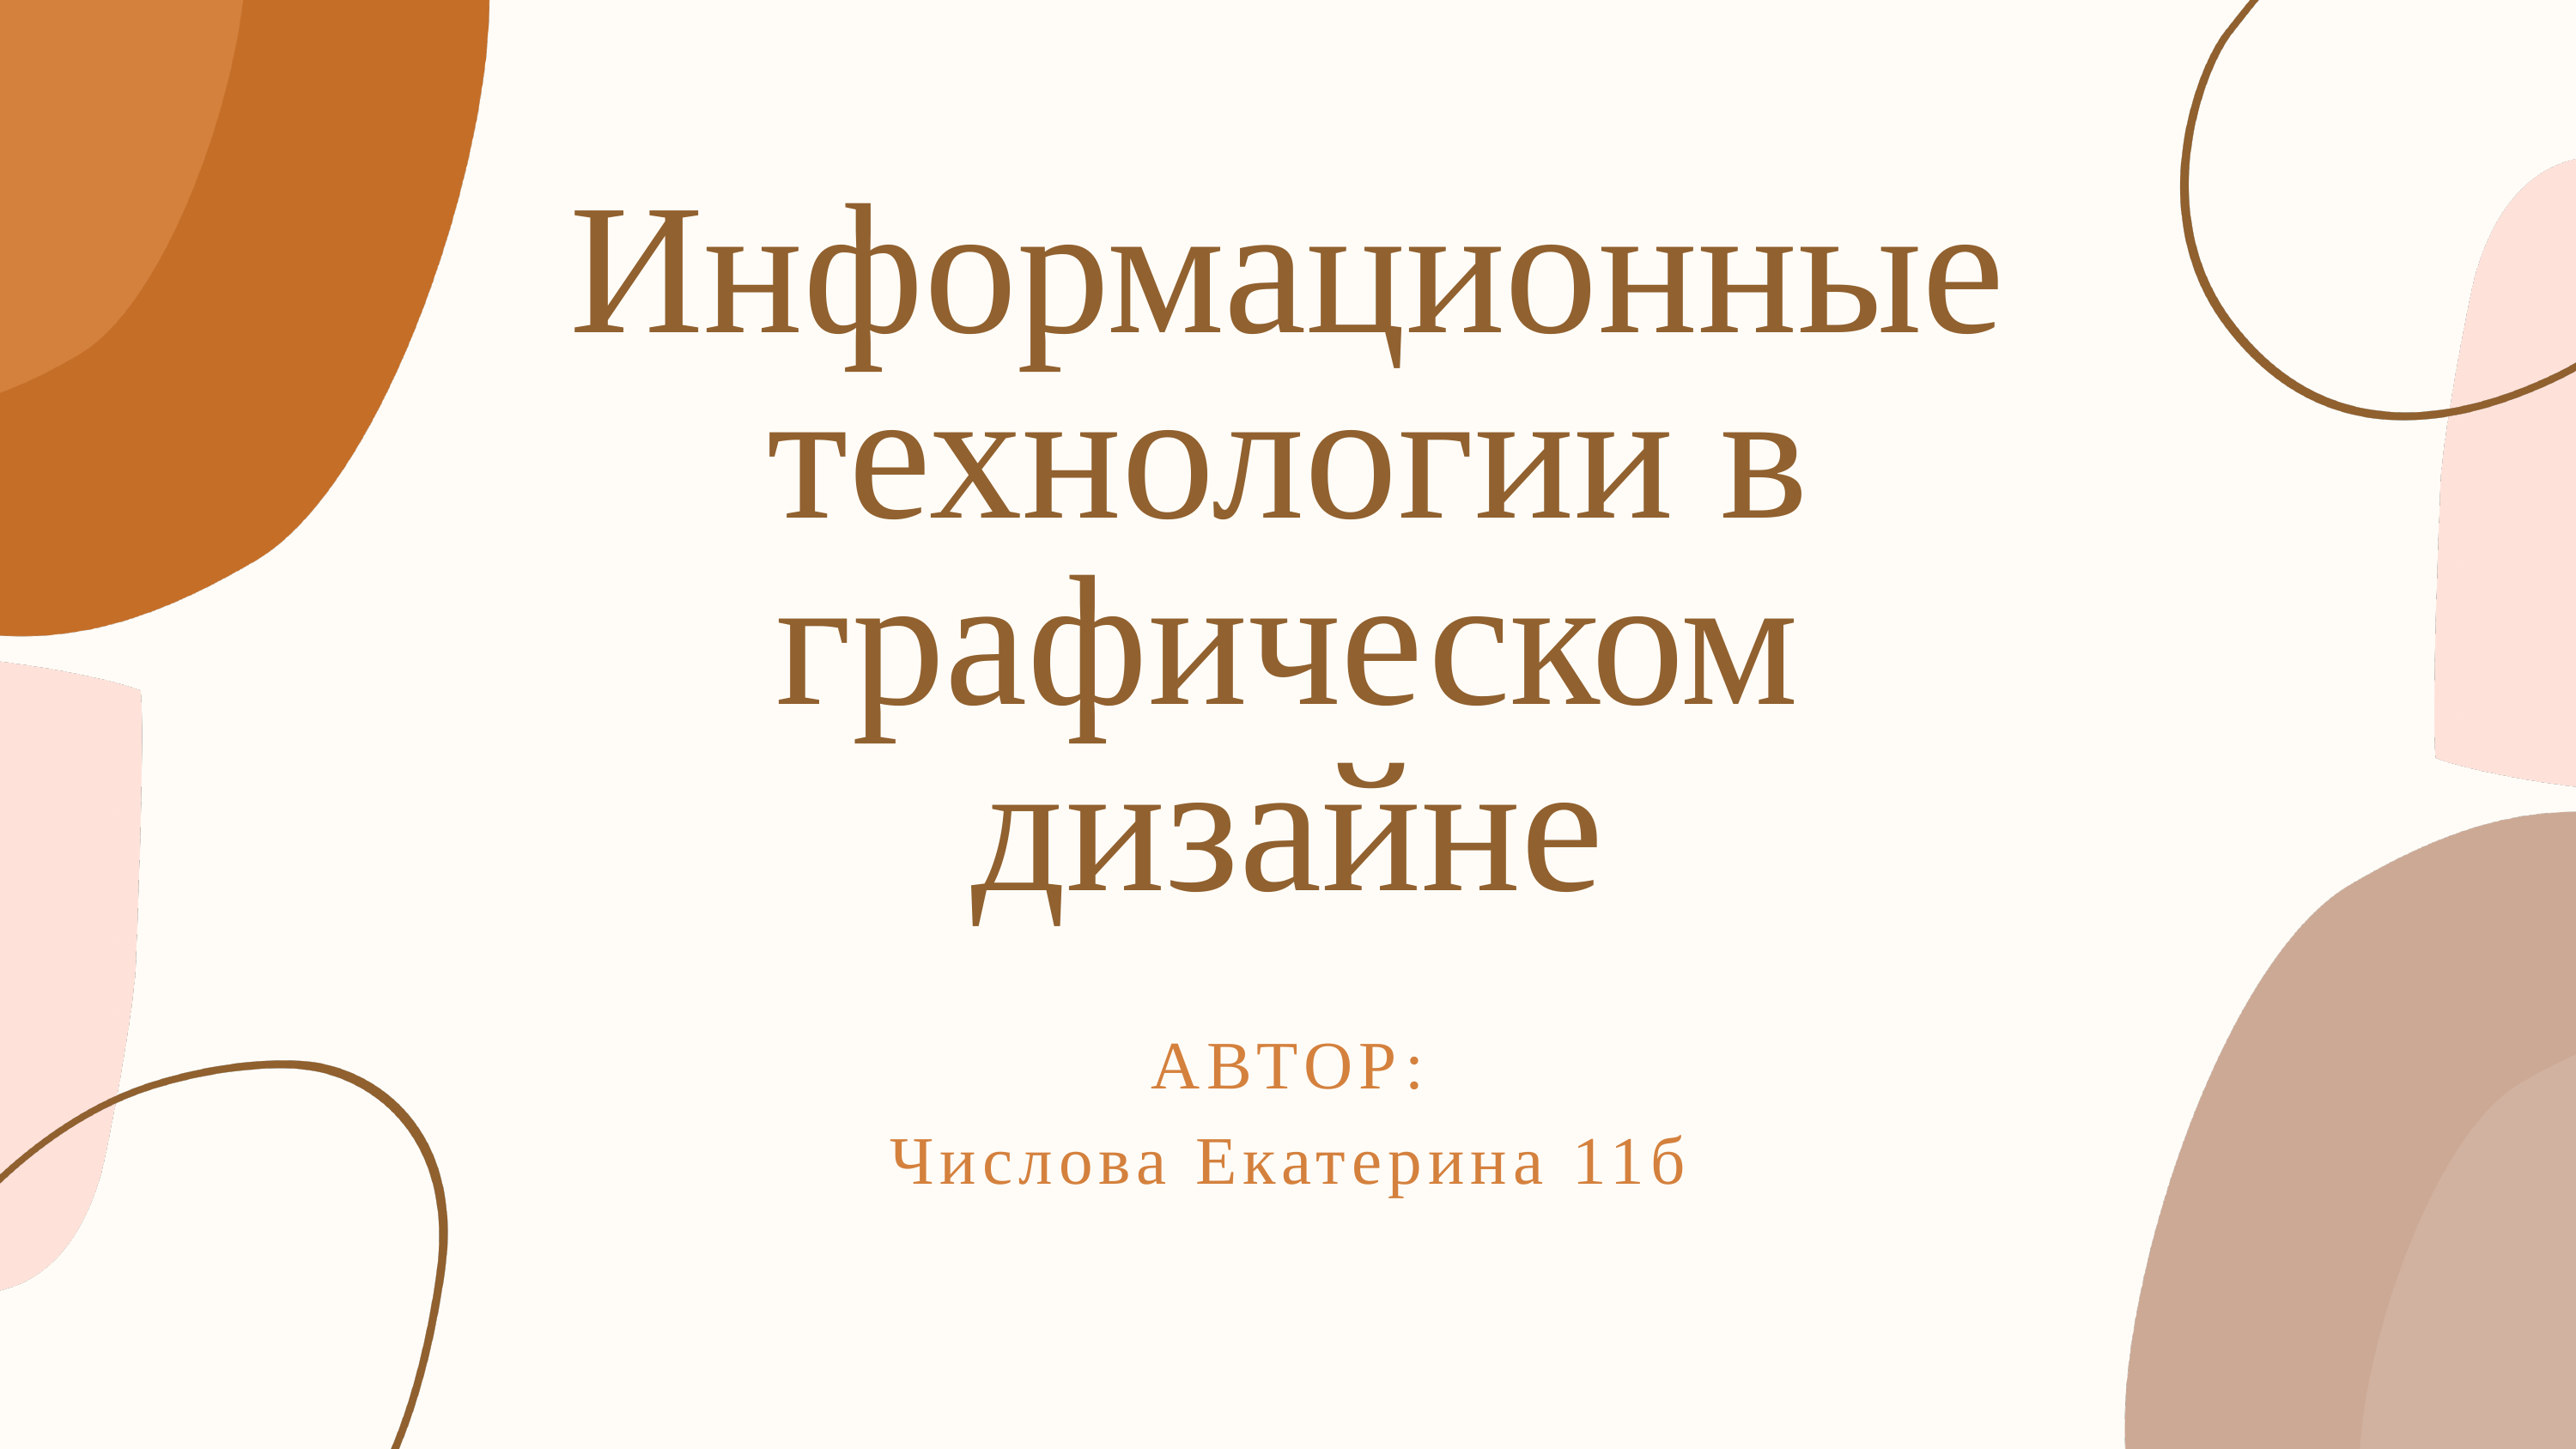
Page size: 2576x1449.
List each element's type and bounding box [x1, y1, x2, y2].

picture [0, 0, 551, 1449]
picture [2140, 0, 2576, 793]
text_box [530, 183, 2046, 1285]
picture [2064, 794, 2576, 1449]
